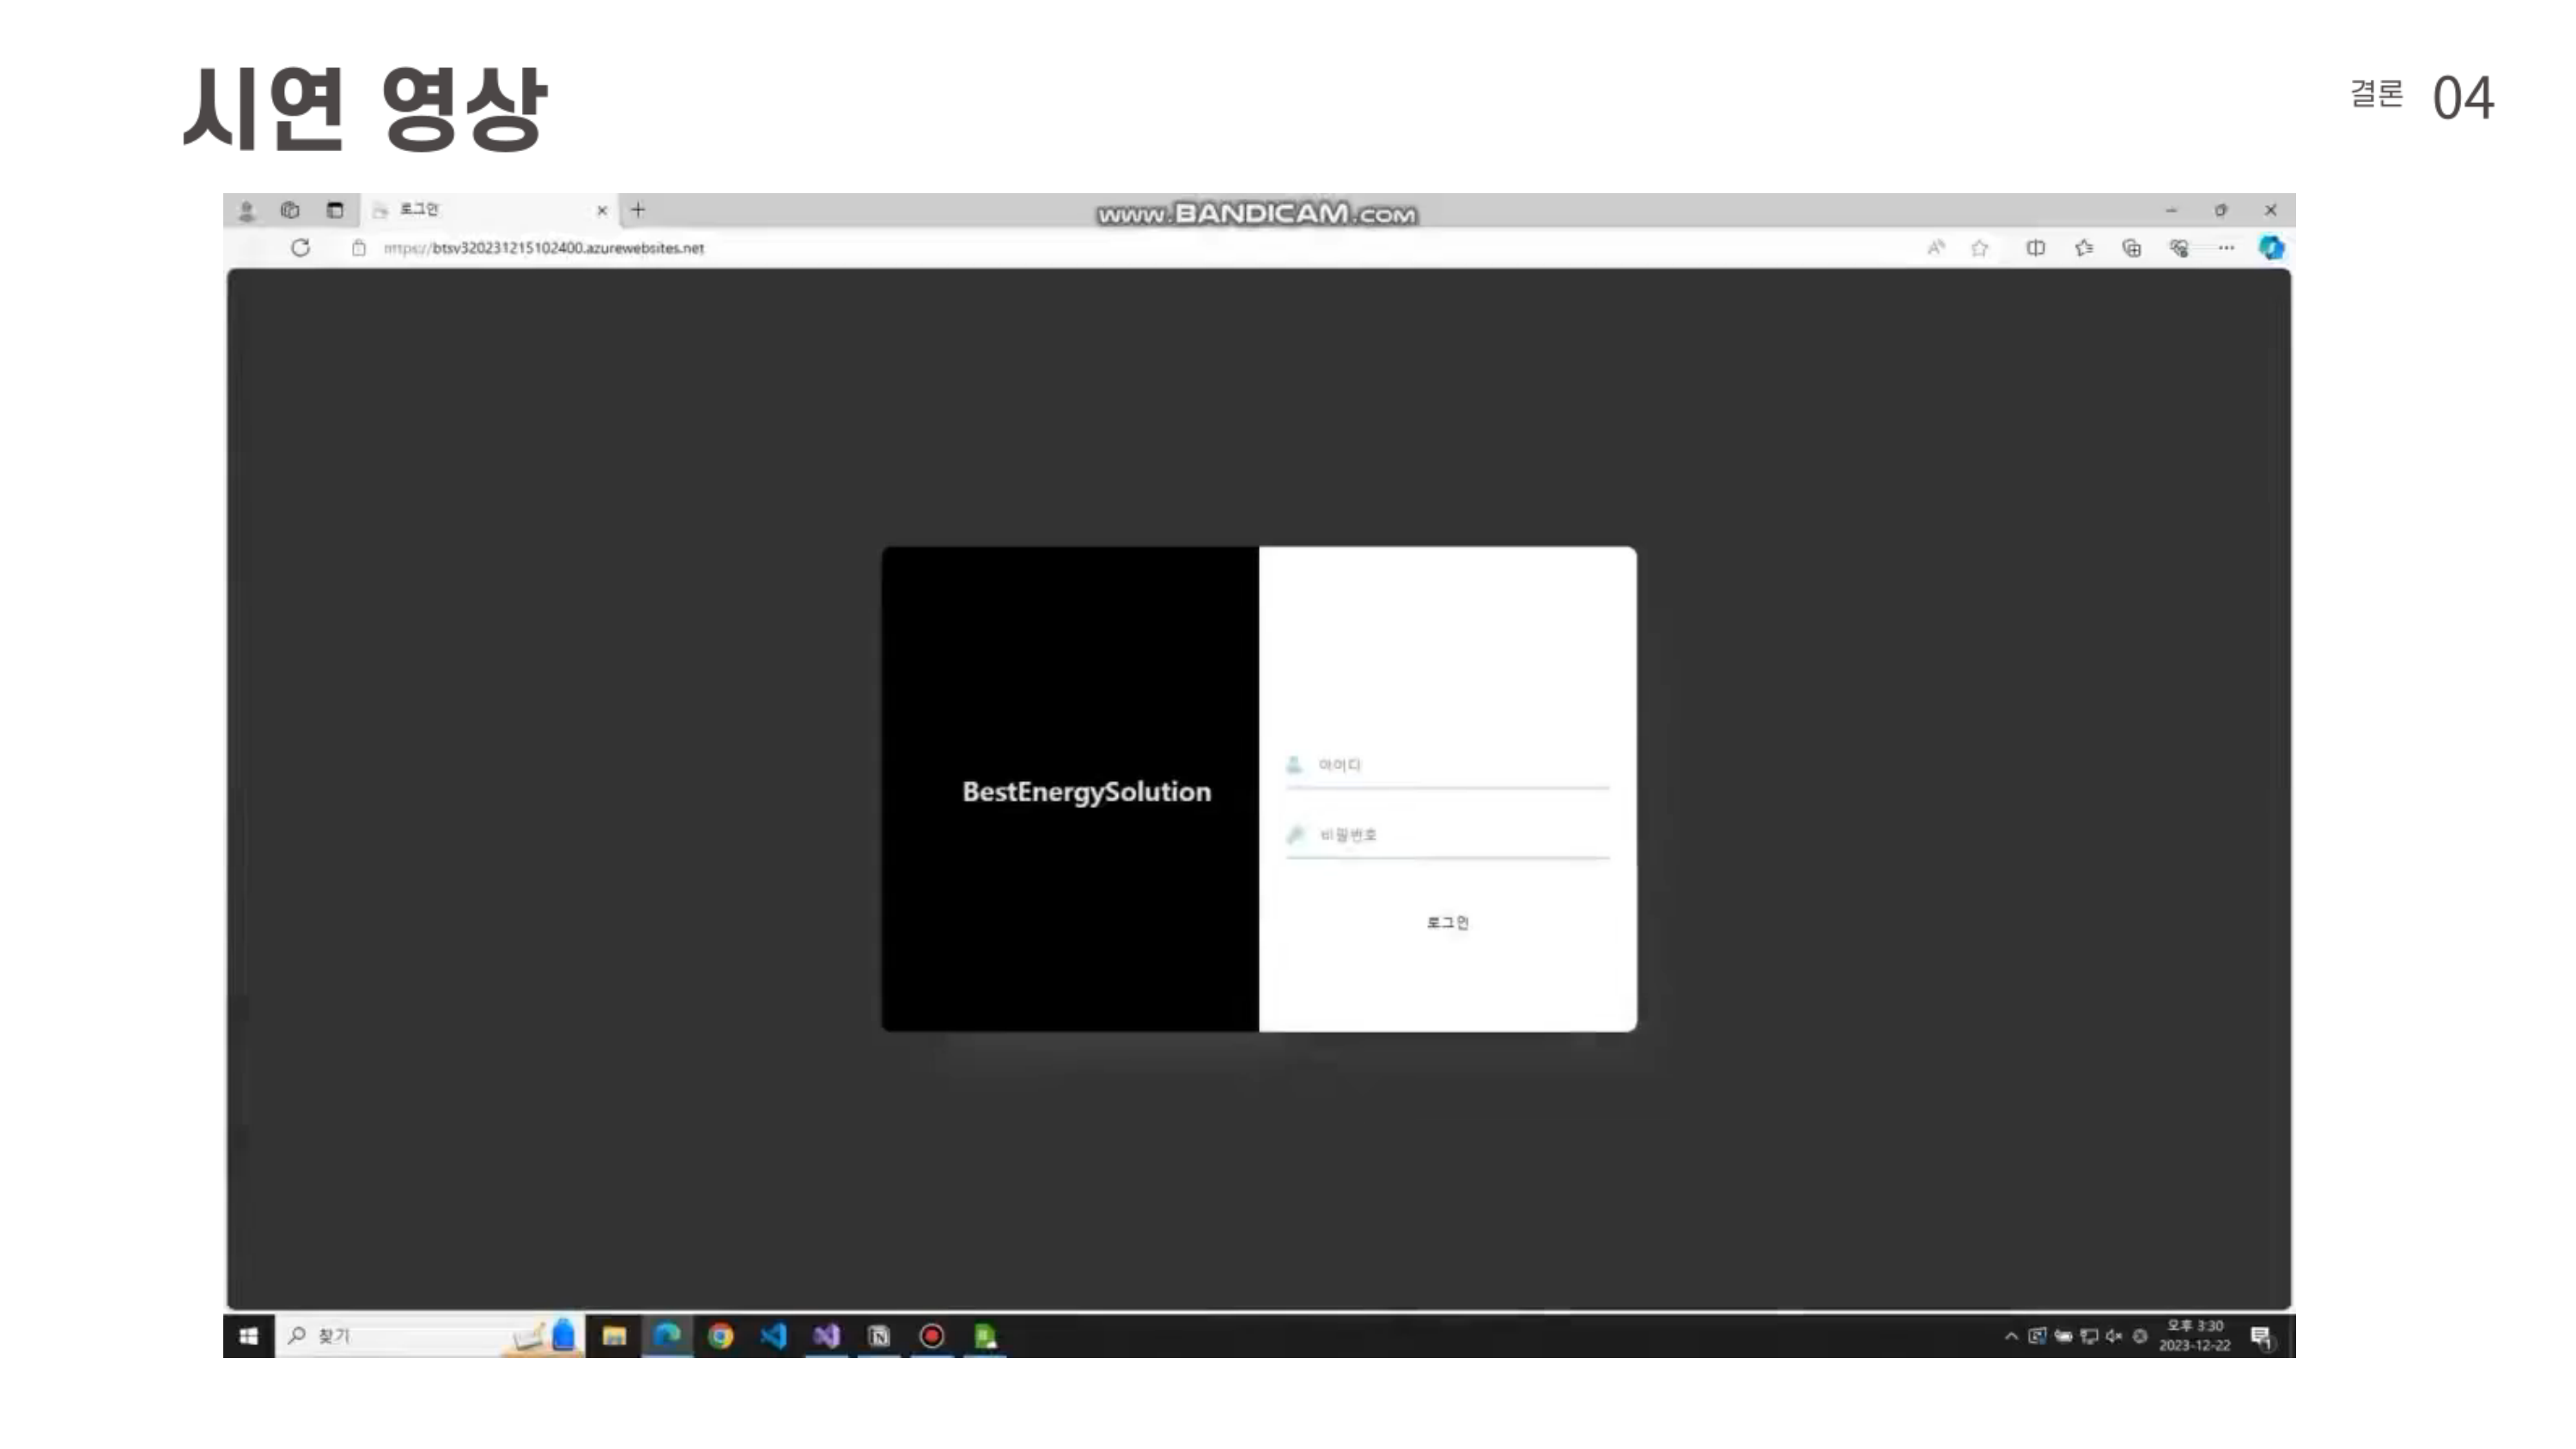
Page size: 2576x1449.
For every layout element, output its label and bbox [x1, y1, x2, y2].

picture [148, 19, 645, 254]
picture [1779, 15, 2576, 193]
text_box [222, 192, 2297, 1359]
